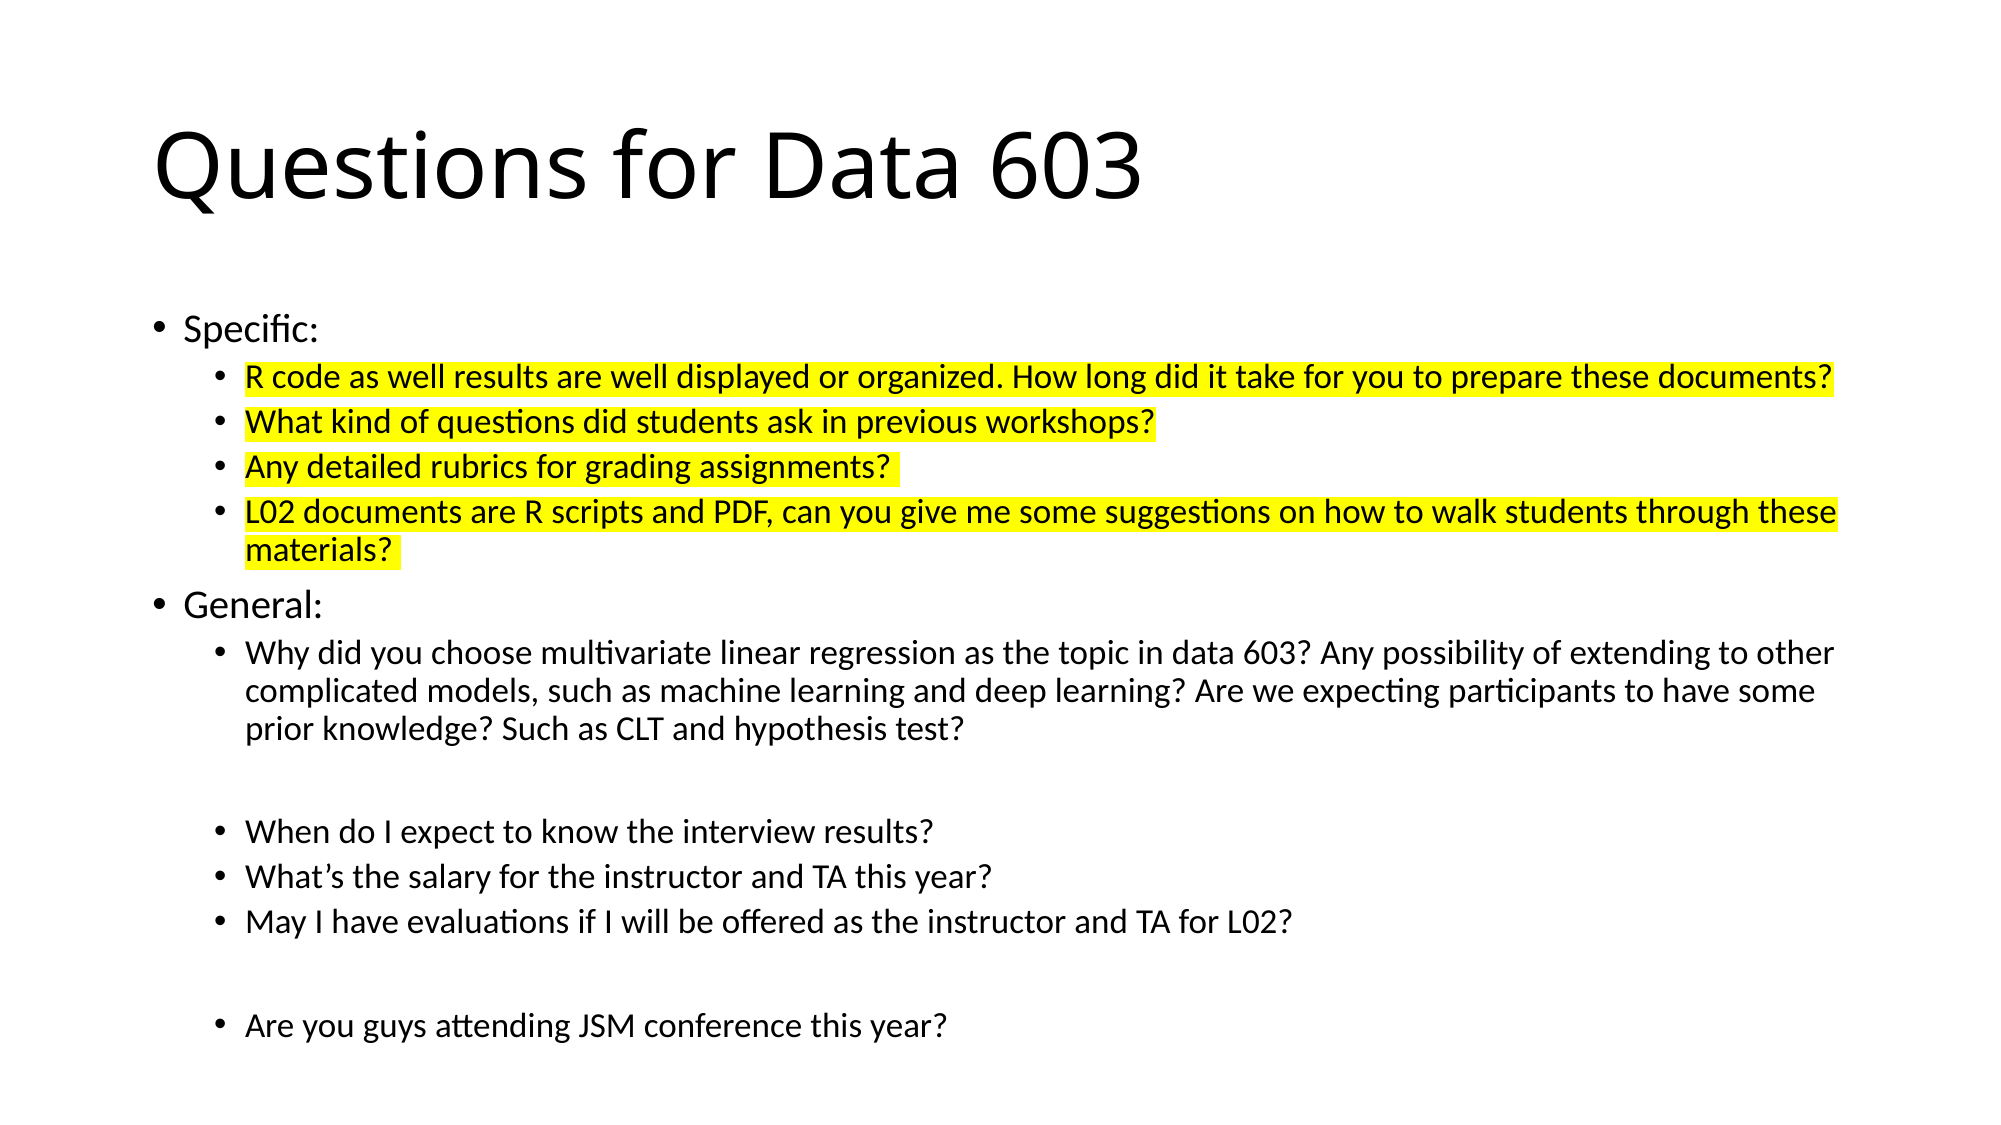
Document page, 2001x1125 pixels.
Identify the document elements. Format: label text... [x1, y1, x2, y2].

title Questions for Data 603 [137, 59, 1863, 278]
list Specific: R code as well results are well displayed or organized. How long did it take for you to prepare these documents? What kind of questions did students ask in previous workshops? Any detailed rubrics for grading assignments? L02 documents are R scripts and PDF, can you give me some suggestions on how to walk students through these materials? General: Why did you choose multivariate linear regression as the topic in data 603? Any possibility of extending to other complicated models, such as machine learning and deep learning? Are we expecting participants to have some prior knowledge? Such as CLT and hypothesis test? When do I expect to know the interview results? What’s the salary for the instructor and TA this year? May I have evaluations if I will be offered as the instructor and TA for L02? Are you guys attending JSM conference this year? [137, 299, 1863, 1091]
